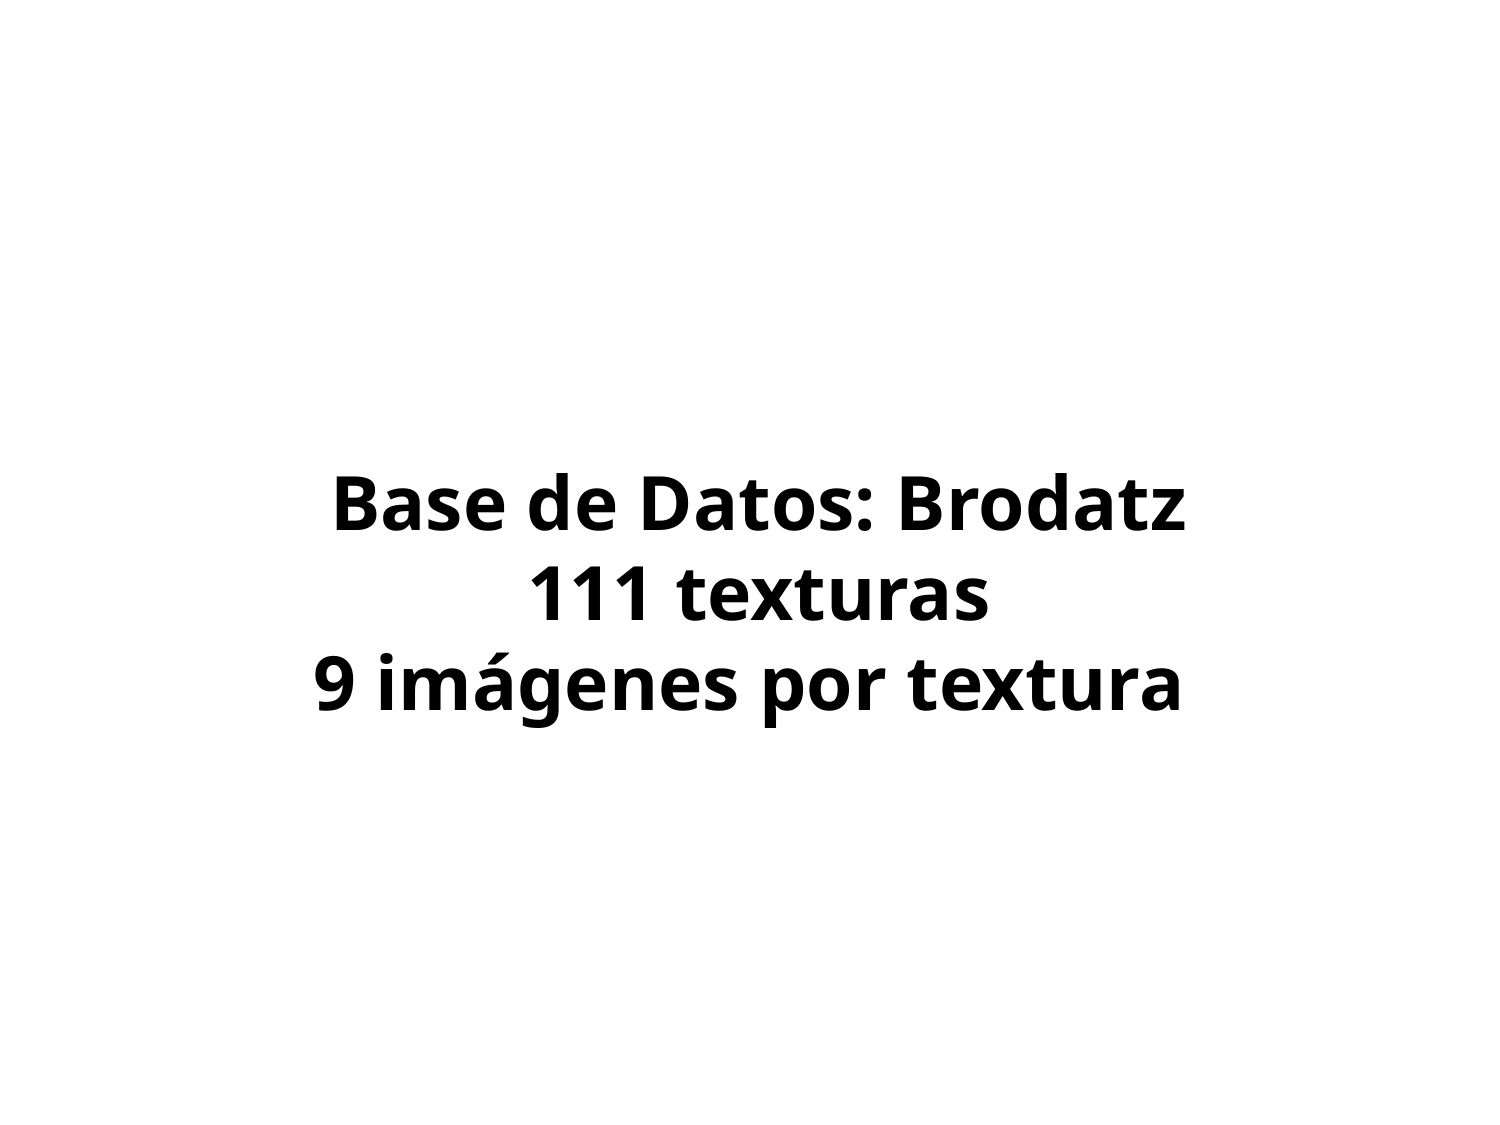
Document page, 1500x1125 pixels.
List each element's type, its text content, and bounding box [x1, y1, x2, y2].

text_box Base de Datos: Brodatz 111 texturas 9 imágenes por textura [298, 448, 1220, 734]
